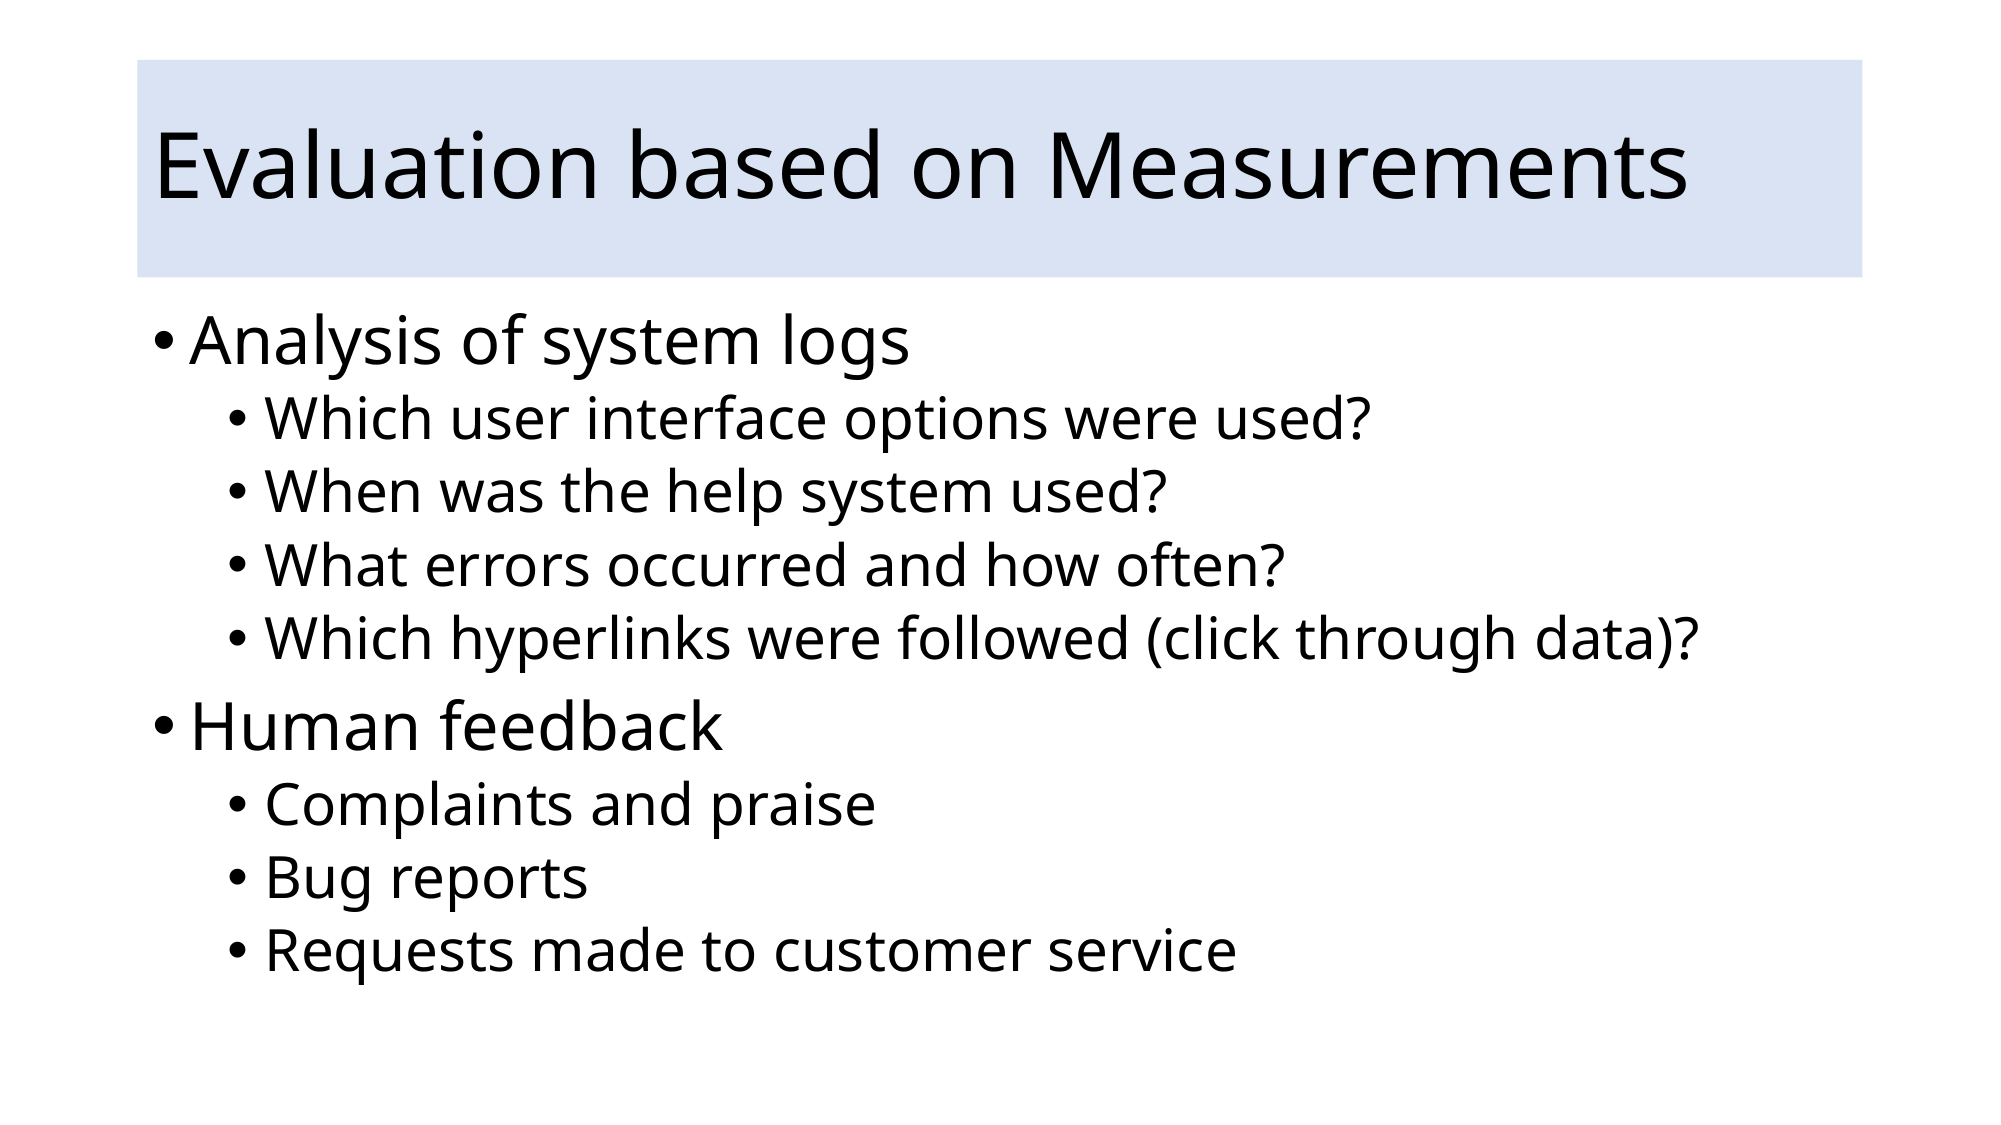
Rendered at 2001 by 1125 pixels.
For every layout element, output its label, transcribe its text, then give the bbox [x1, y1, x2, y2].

title Evaluation based on Measurements [137, 59, 1863, 278]
list Analysis of system logs Which user interface options were used? When was the help system used? What errors occurred and how often? Which hyperlinks were followed (click through data)? Human feedback Complaints and praise Bug reports Requests made to customer service [137, 299, 1863, 1014]
